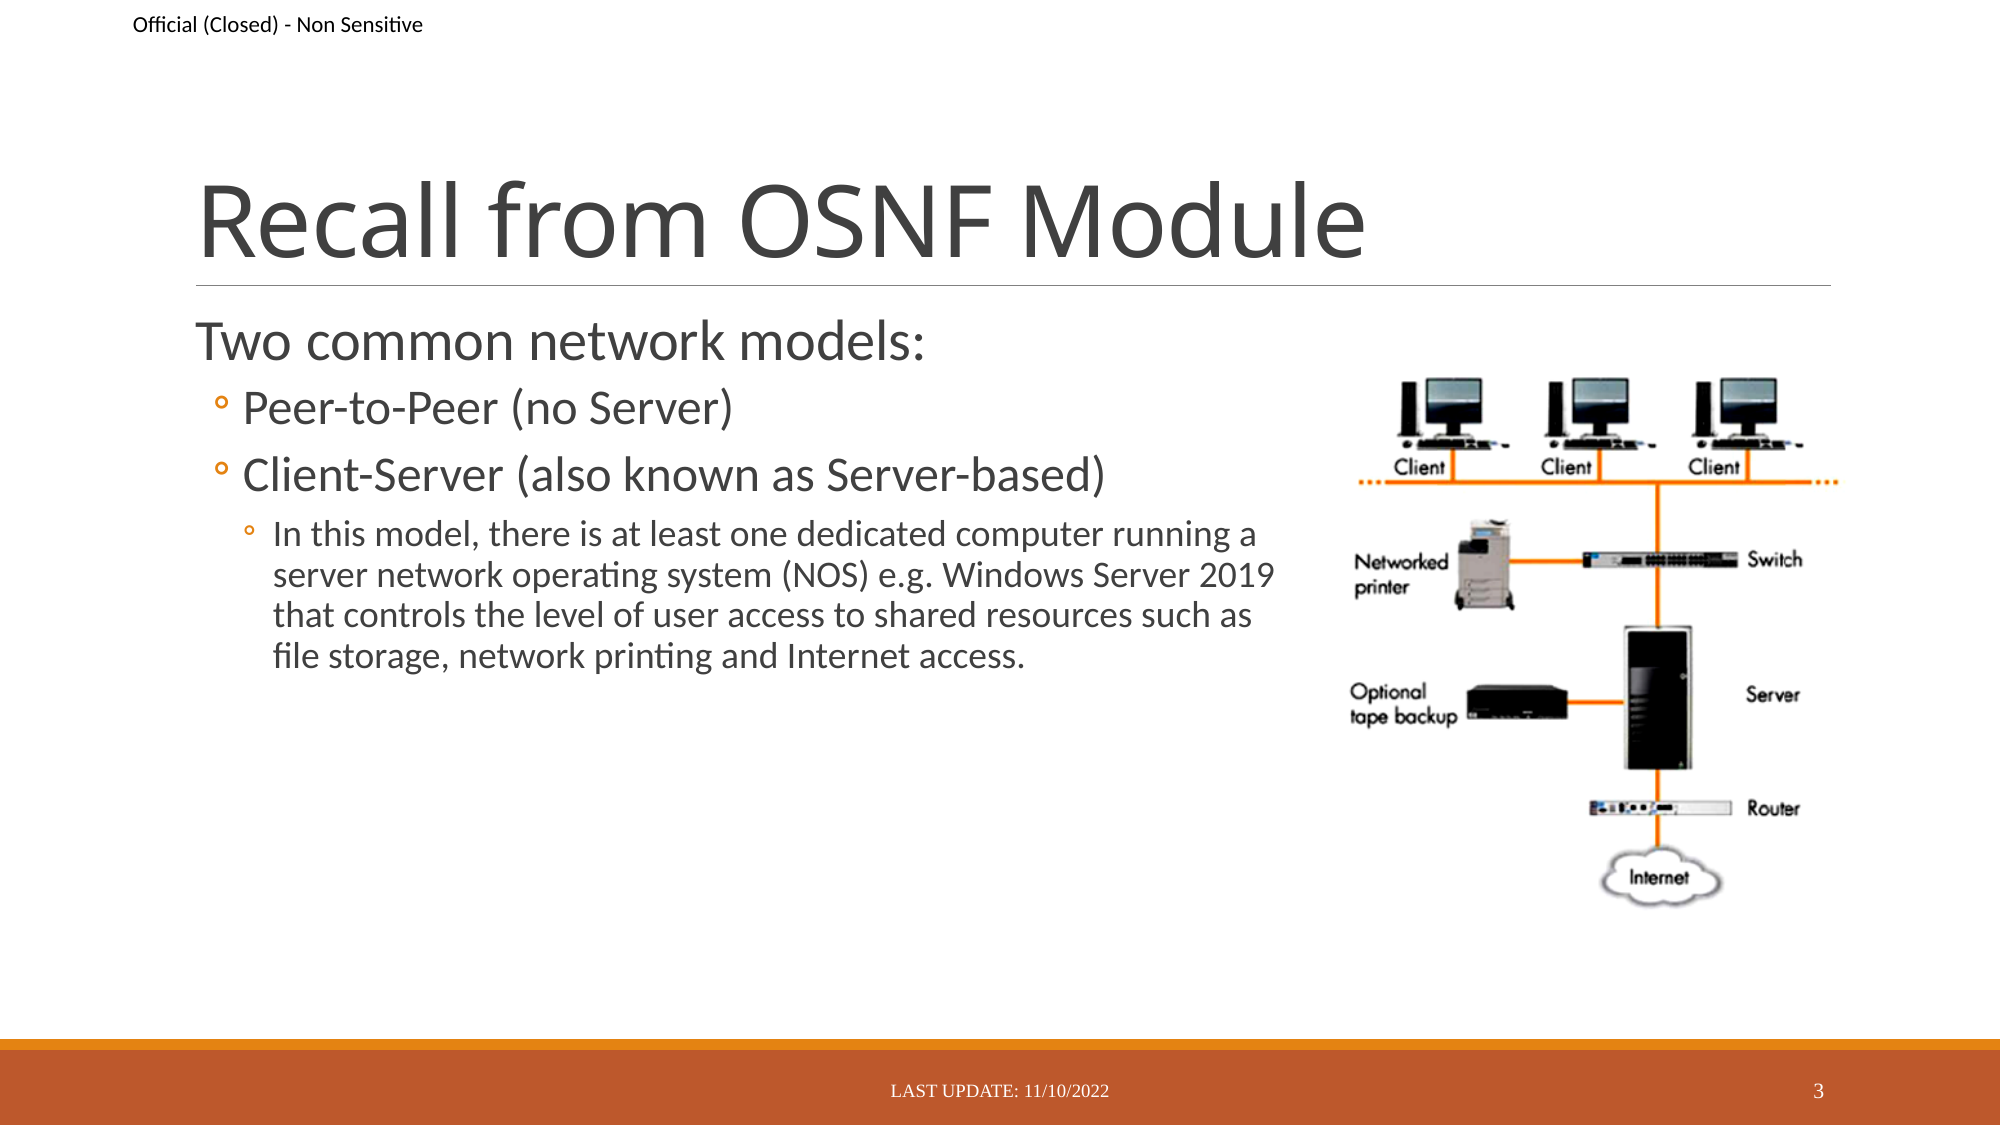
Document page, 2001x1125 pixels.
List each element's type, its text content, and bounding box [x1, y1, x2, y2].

footer Last Update: 11/10/2022 [604, 1059, 1396, 1120]
picture [1274, 361, 1939, 936]
slide_number 3 [1624, 1059, 1840, 1120]
list Two common network models: Peer-to-Peer (no Server) Client-Server (also known as Server-based) In this model, there is at least one dedicated computer running a server network operating system (NOS) e.g. Windows Server 2019 that controls the level of user access to shared resources such as file storage, network printing and Internet access. [180, 302, 1300, 963]
title Recall from OSNF Module [180, 47, 1830, 285]
